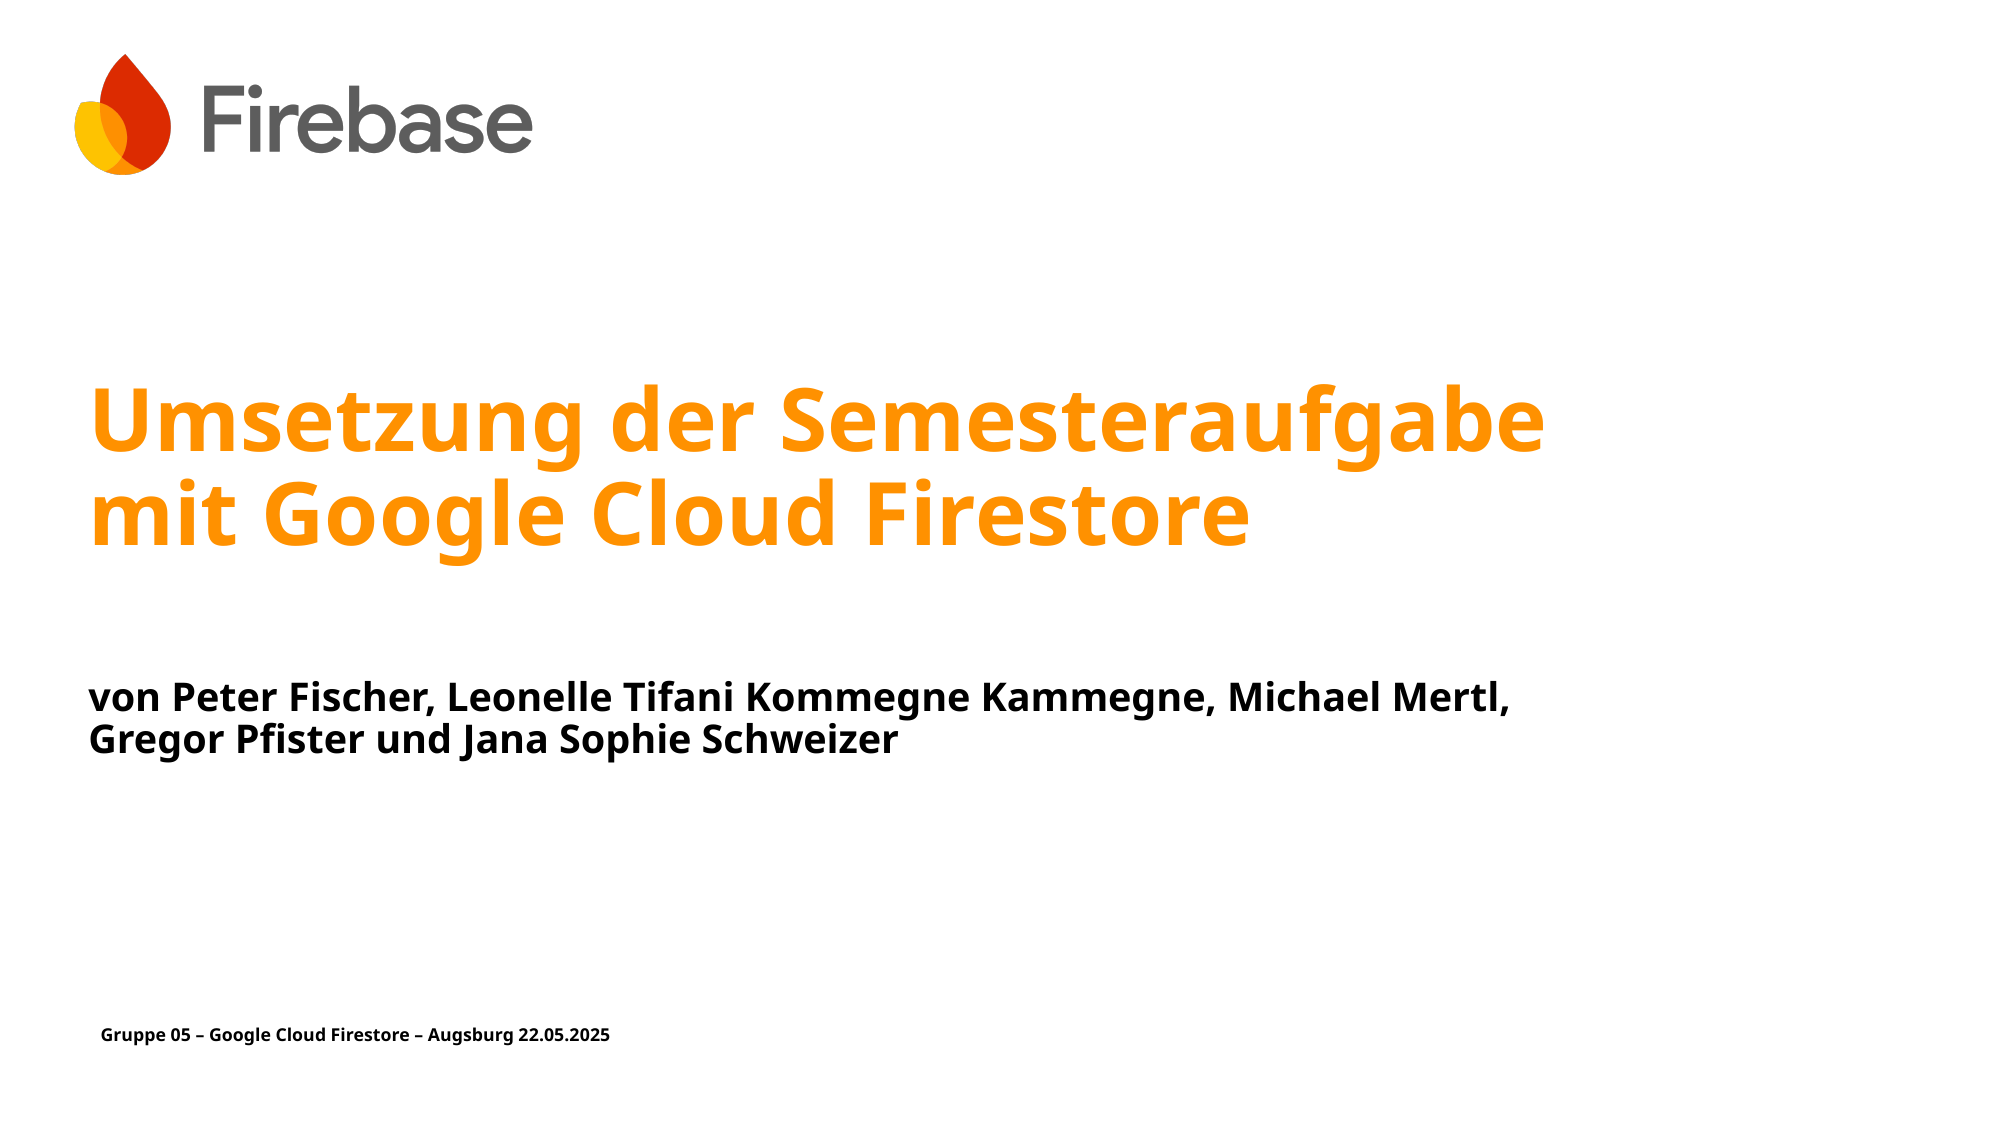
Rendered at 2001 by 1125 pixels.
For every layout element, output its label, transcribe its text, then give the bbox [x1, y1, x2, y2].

title Umsetzung der Semesteraufgabe mit Google Cloud Firestore [73, 255, 1574, 573]
text_box Gruppe 05 – Google Cloud Firestore – Augsburg 22.05.2025 [85, 1004, 901, 1065]
picture [72, 52, 537, 181]
subtitle von Peter Fischer, Leonelle Tifani Kommegne Kammegne, Michael Mertl, Gregor Pfister und Jana Sophie Schweizer [73, 669, 1574, 942]
